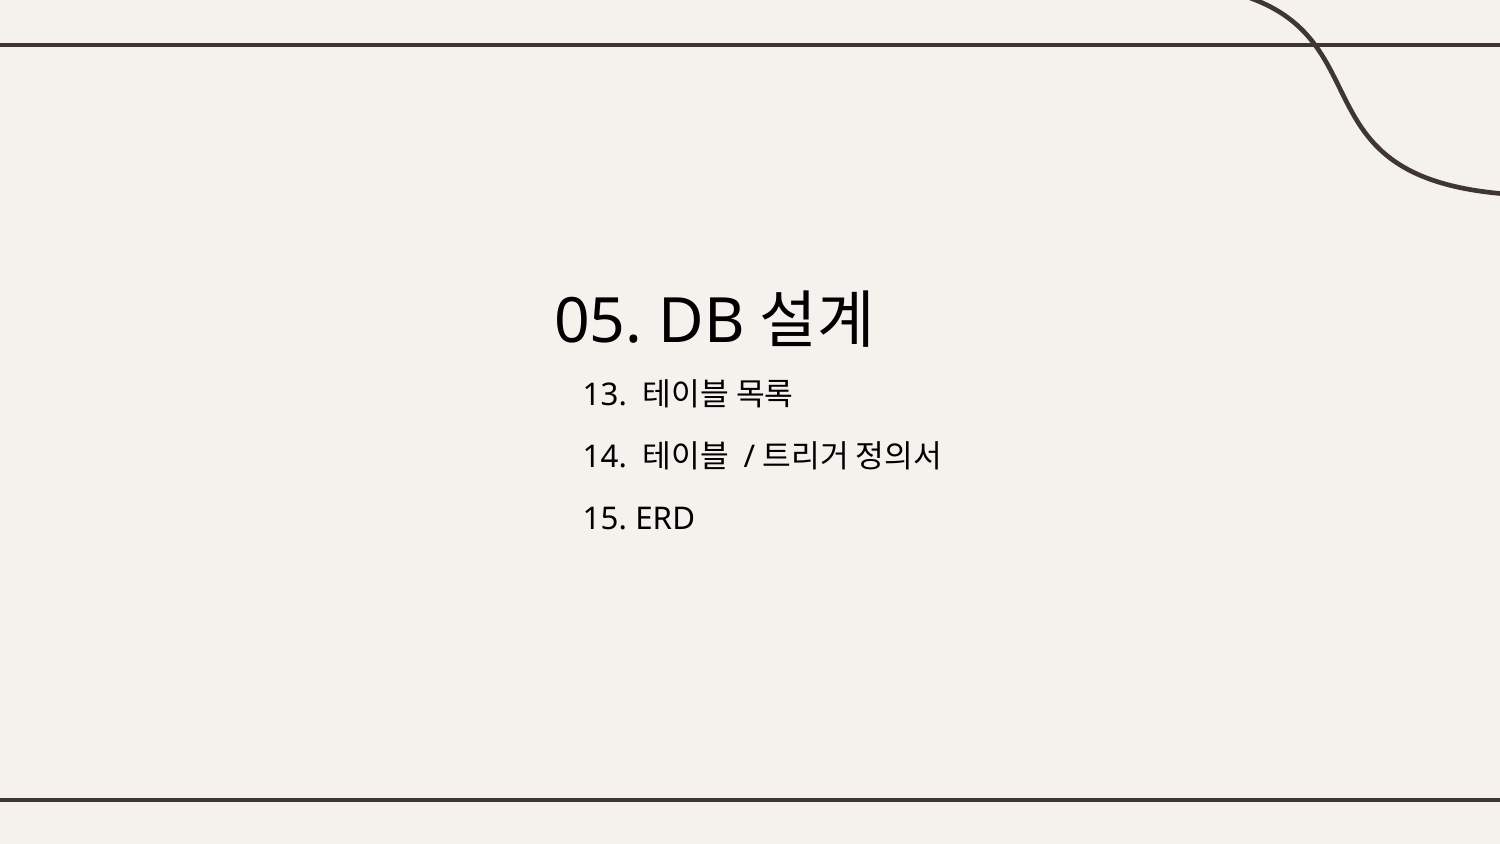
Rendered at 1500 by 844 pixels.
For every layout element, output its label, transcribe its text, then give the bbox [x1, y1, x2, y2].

subtitle 13. 테이블 목록 14. 테이블 /트리거 정의서 15. ERD [492, 358, 1074, 453]
title 05. DB설계 [464, 264, 1237, 359]
